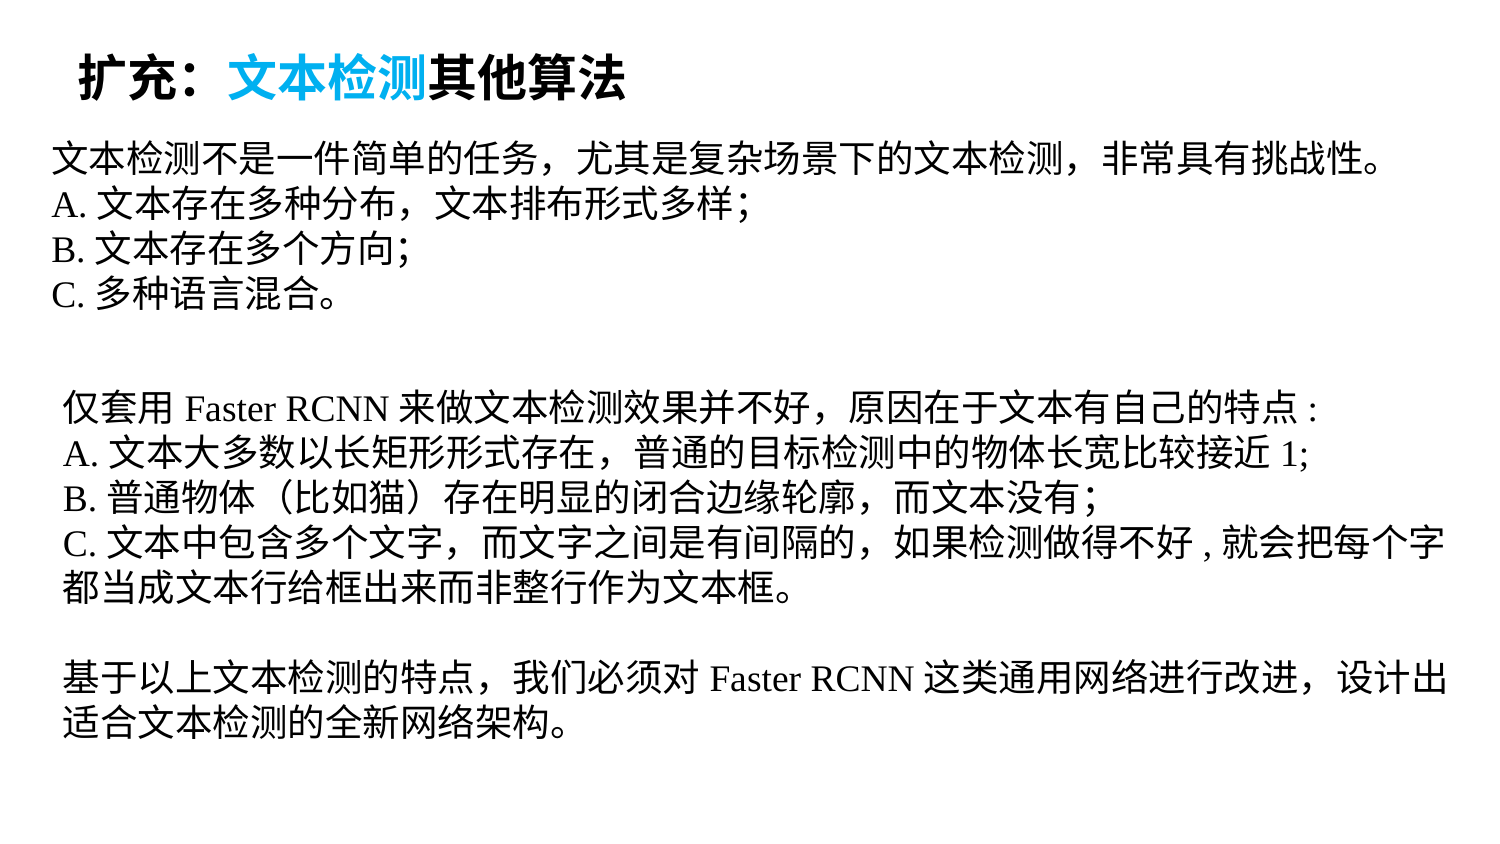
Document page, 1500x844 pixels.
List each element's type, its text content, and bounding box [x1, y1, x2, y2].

text_box 扩充：文本检测其他算法 [62, 38, 678, 114]
text_box 仅套用Faster RCNN来做文本检测效果并不好，原因在于文本有自己的特点: A.文本大多数以长矩形形式存在，普通的目标检测中的物体长宽比较接近1; B.普通物体（比如猫）存在明显的闭合边缘轮廓，而文本没有； C.文本中包含多个文字，而文字之间是有间隔的，如果检测做得不好,就会把每个字都当成文本行给框出来而非整行作为文本框。 基于以上文本检测的特点，我们必须对Faster RCNN这类通用网络进行改进，设计出适合文本检测的全新网络架构。 [48, 376, 1468, 797]
text_box 文本检测不是一件简单的任务，尤其是复杂场景下的文本检测，非常具有挑战性。 A.文本存在多种分布，文本排布形式多样； B.文本存在多个方向； C.多种语言混合。 [36, 127, 1399, 323]
